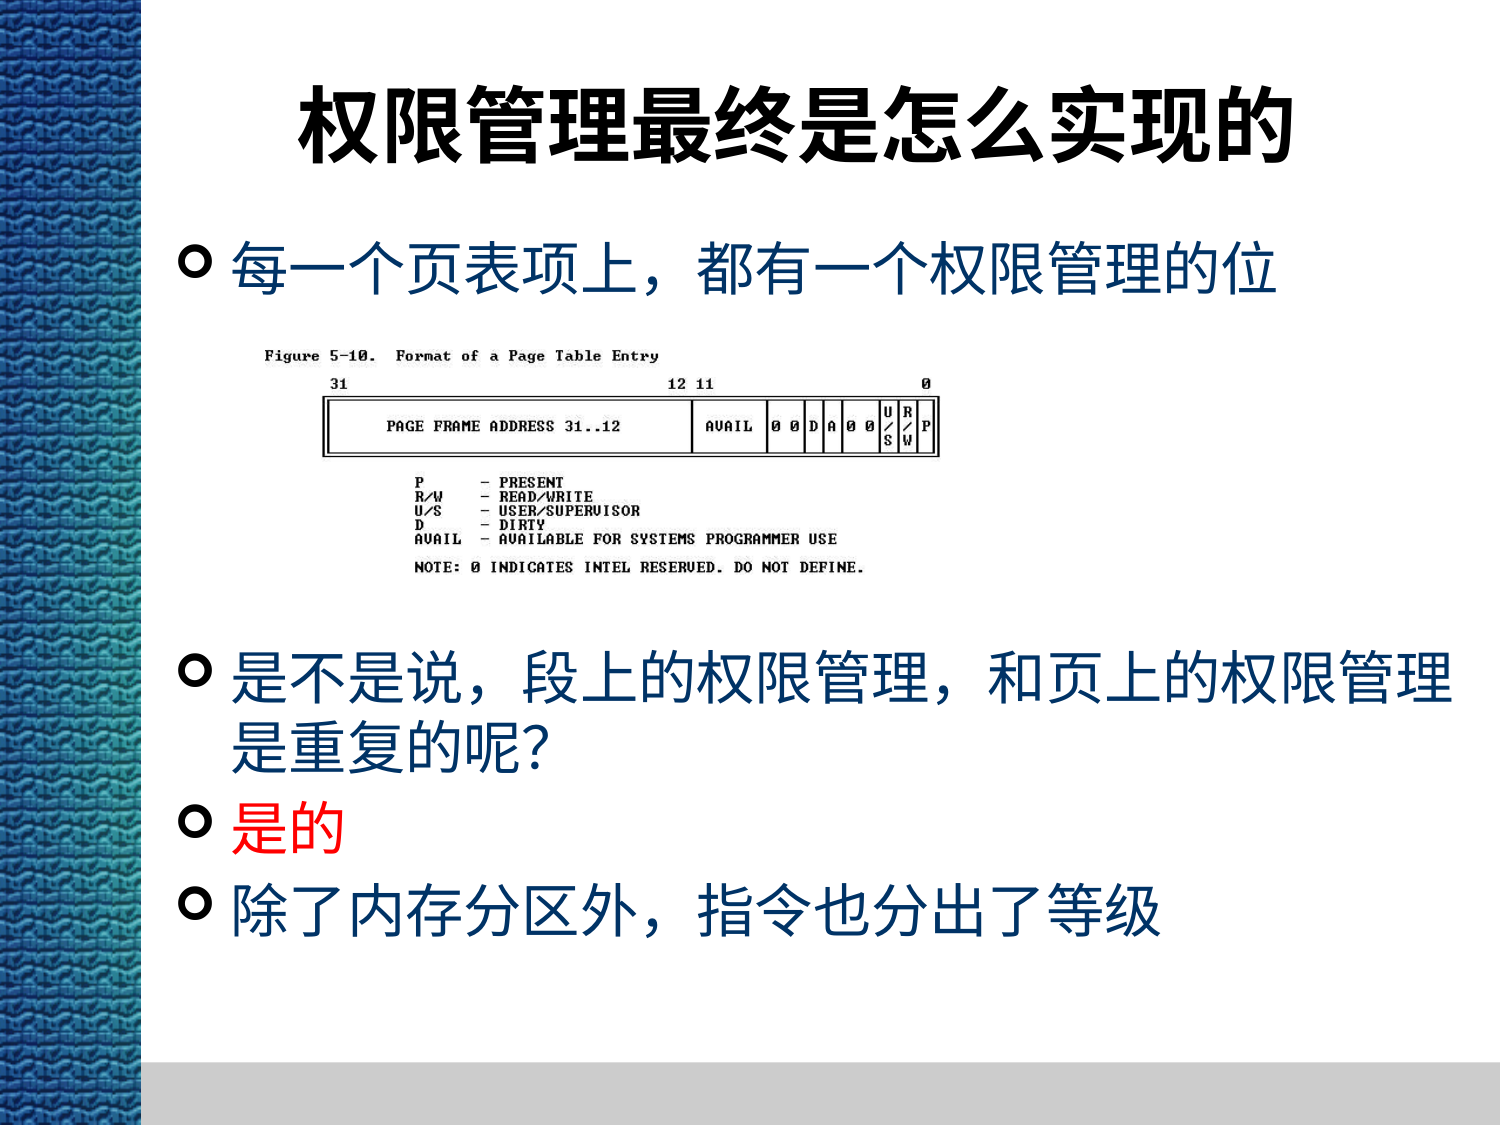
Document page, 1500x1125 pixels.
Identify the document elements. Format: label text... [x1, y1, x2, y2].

picture [0, 0, 141, 1125]
list 每一个页表项上，都有一个权限管理的位 是不是说，段上的权限管理，和页上的权限管理是重复的呢？ 是的 除了内存分区外，指令也分出了等级 [159, 224, 1483, 1047]
title 权限管理最终是怎么实现的 [159, 50, 1436, 197]
picture [265, 349, 1016, 604]
